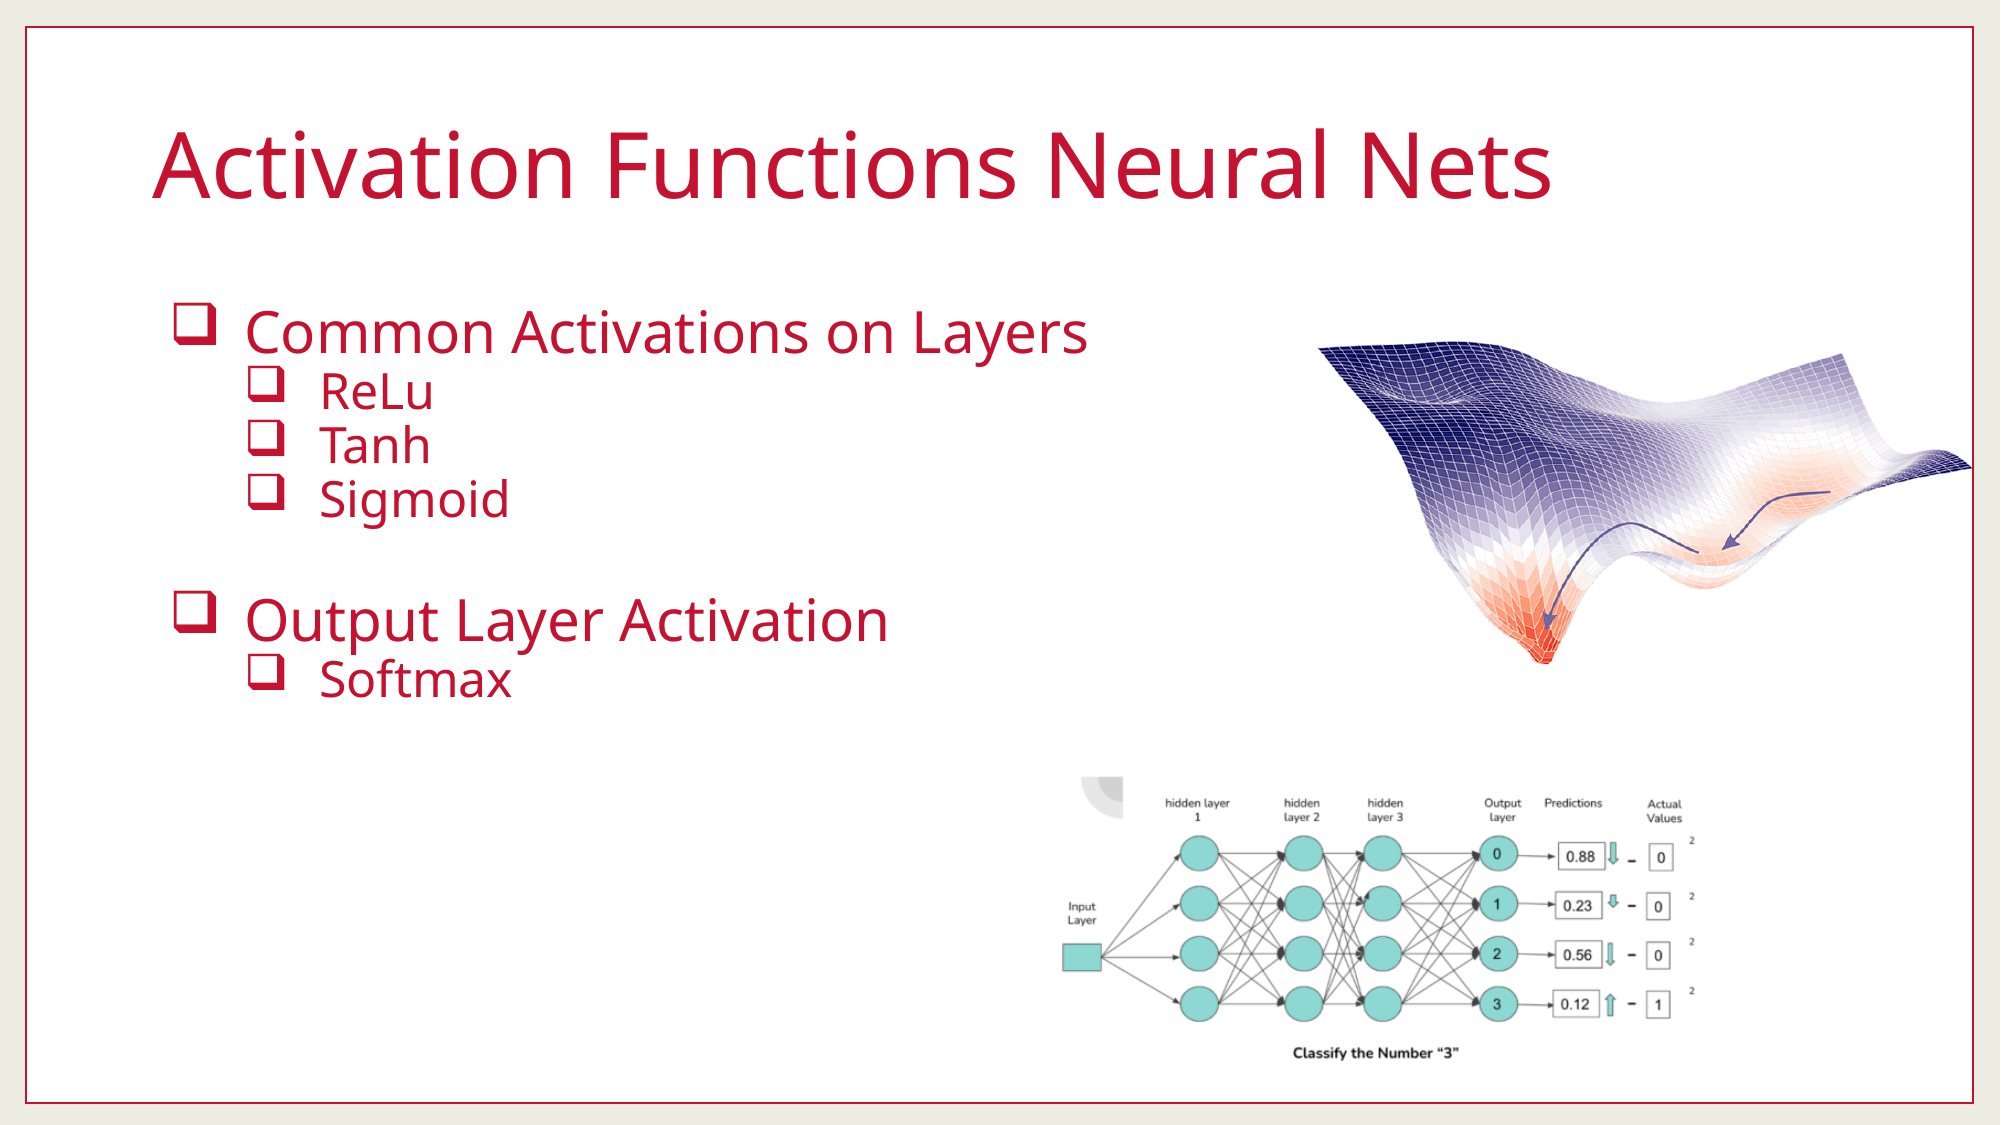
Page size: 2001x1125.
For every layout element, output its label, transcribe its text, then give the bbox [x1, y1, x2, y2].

list Common Activations on Layers ReLu Tanh Sigmoid Output Layer Activation Softmax [154, 296, 1972, 1010]
picture [1316, 340, 1972, 671]
title Activation Functions Neural Nets [137, 59, 1945, 278]
picture [1059, 746, 1749, 1075]
